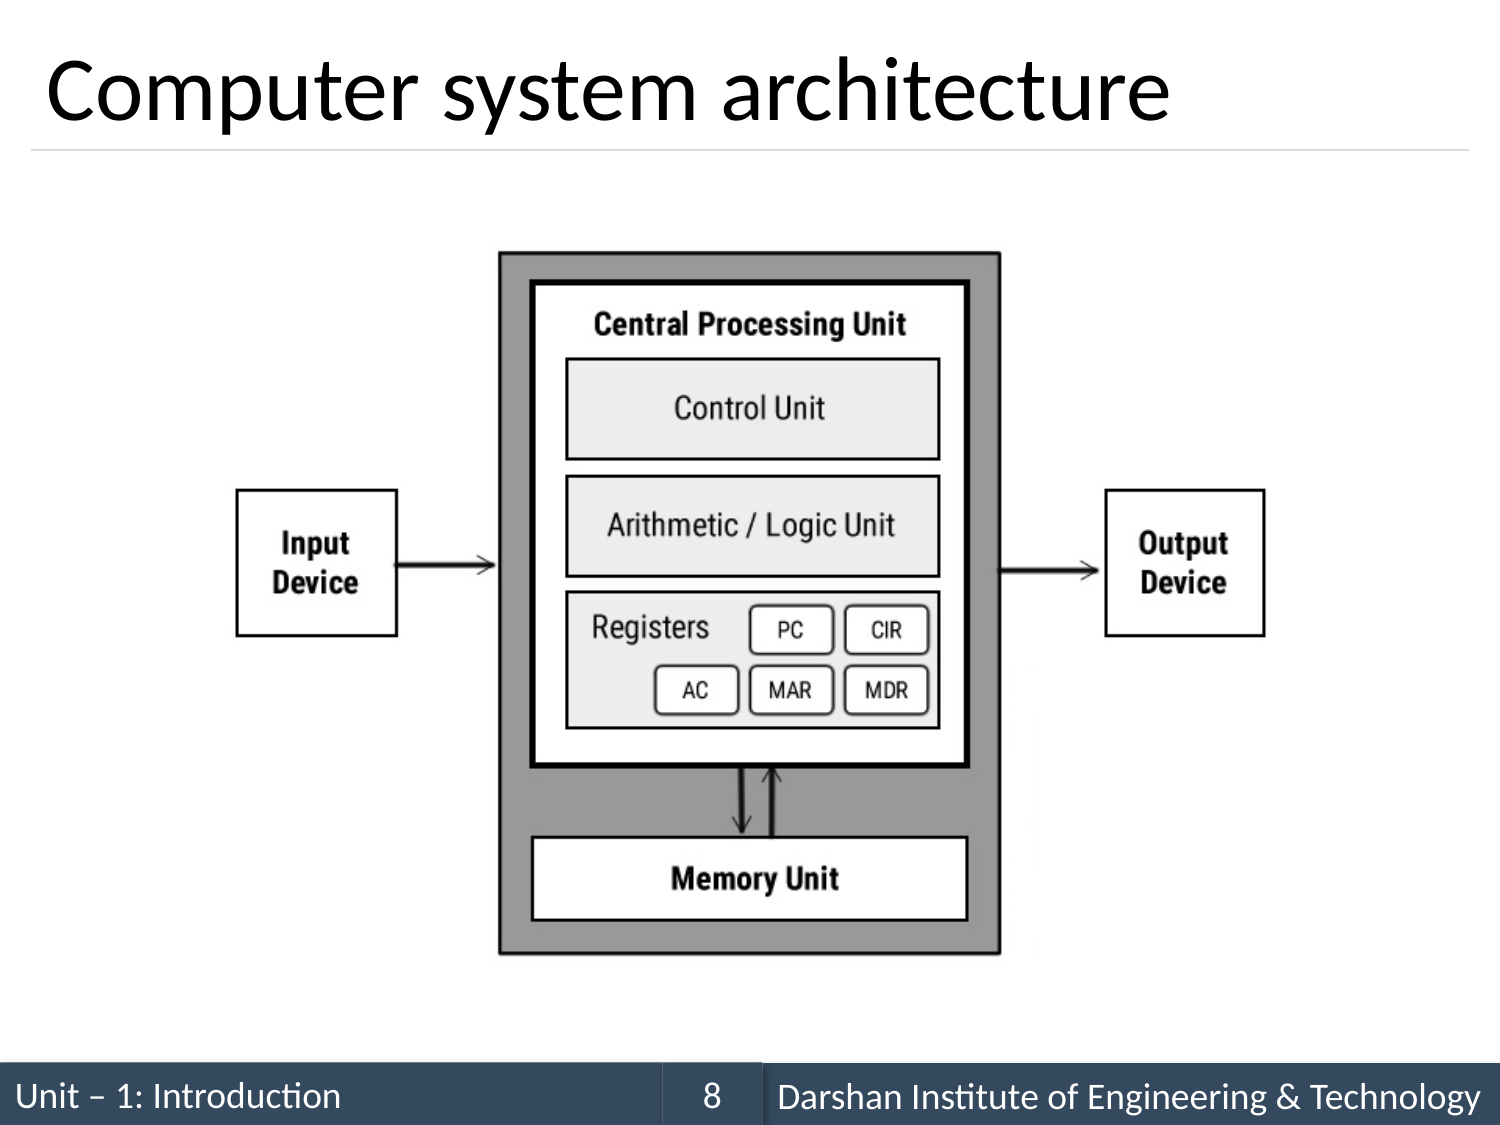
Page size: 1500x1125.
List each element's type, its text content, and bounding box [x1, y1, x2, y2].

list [202, 216, 1298, 984]
title Computer system architecture [31, 17, 1469, 150]
